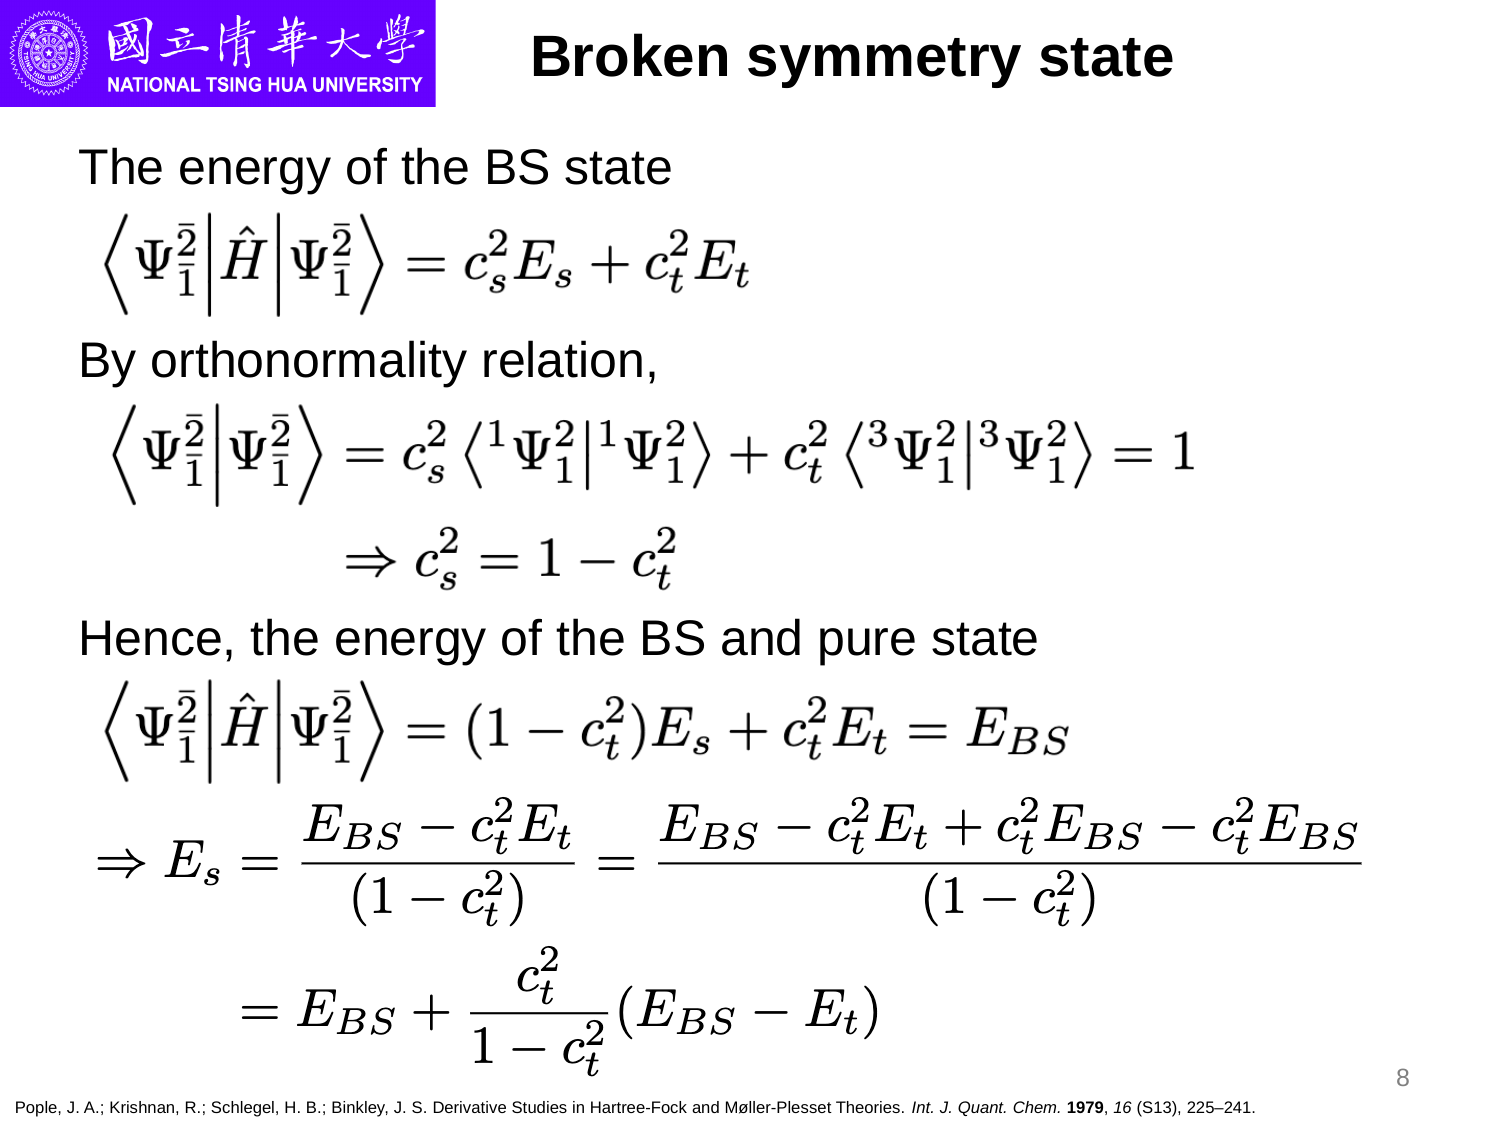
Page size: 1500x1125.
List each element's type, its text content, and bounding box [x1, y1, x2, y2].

text_box Hence, the energy of the BS and pure state [64, 598, 1425, 673]
picture [91, 396, 1203, 599]
picture [91, 203, 759, 321]
picture [91, 790, 1367, 1086]
picture [0, 0, 436, 107]
picture [91, 673, 1076, 789]
text_box By orthonormality relation, [64, 320, 1425, 395]
text_box Pople, J. A.; Krishnan, R.; Schlegel, H. B.; Binkley, J. S. Derivative Studies in Hartree-Fock and Møller-Plesset Theories. Int. J. Quant. Chem. 1979, 16 (S13), 225–241. [0, 1089, 1275, 1125]
slide_number 8 [1308, 1050, 1425, 1103]
title Broken symmetry state [515, 0, 1425, 107]
text_box The energy of the BS state [64, 127, 1425, 203]
